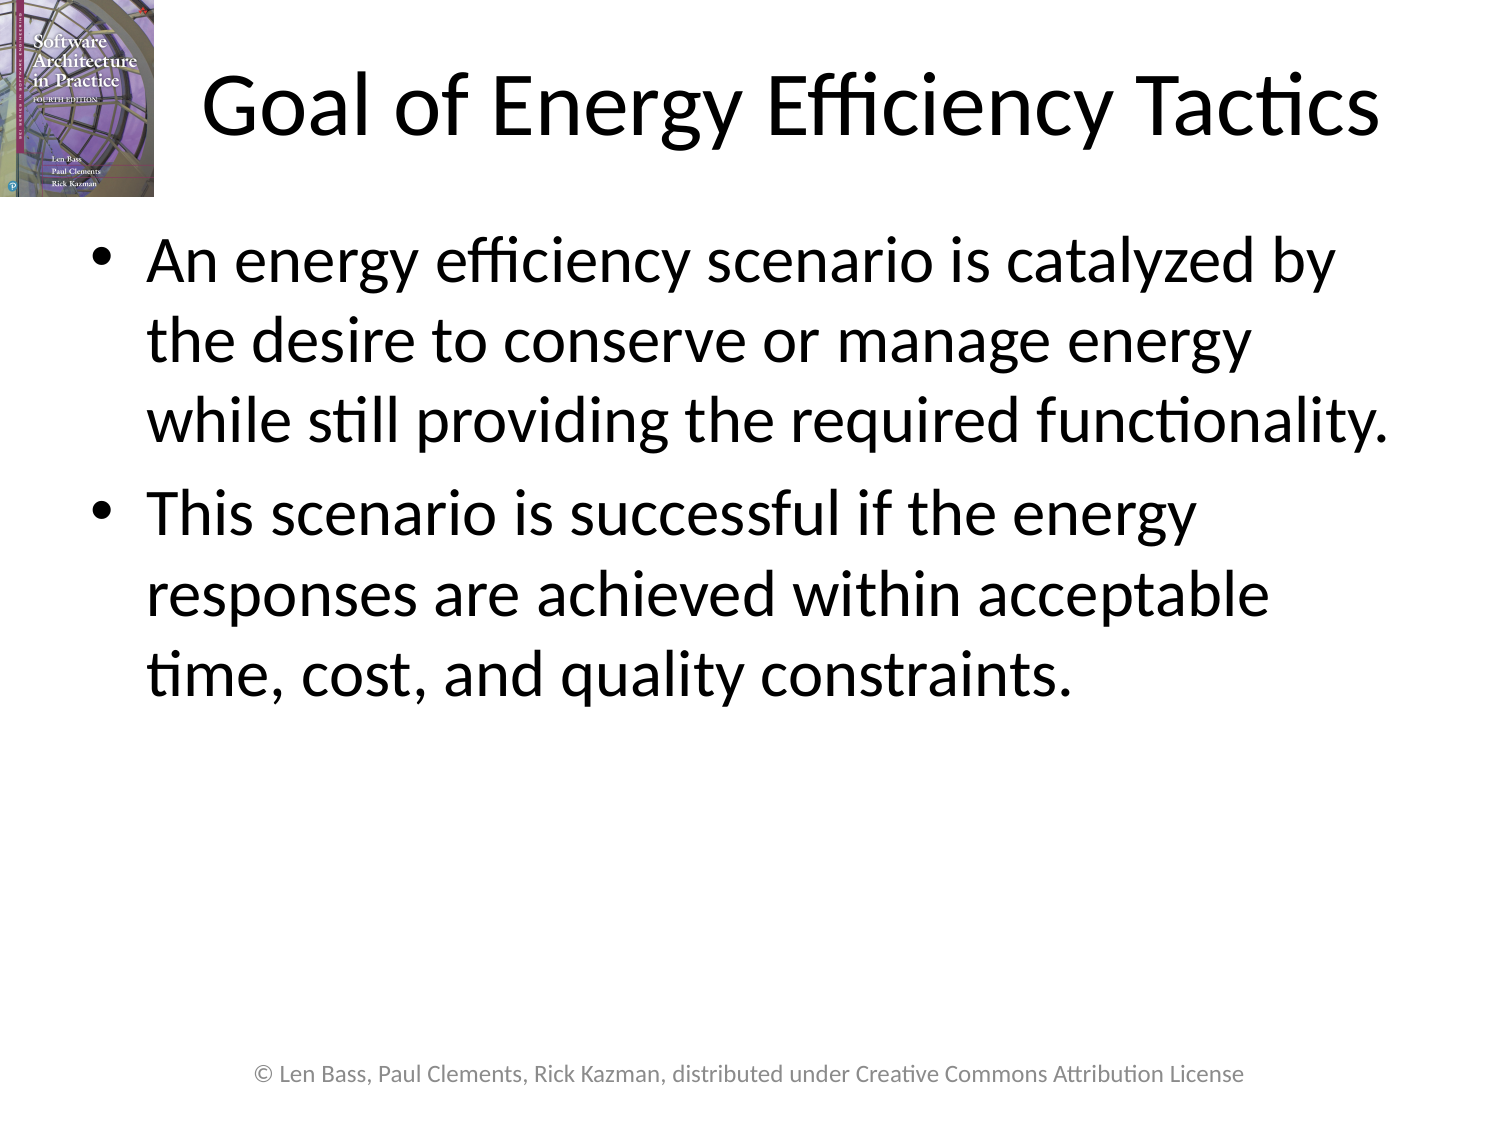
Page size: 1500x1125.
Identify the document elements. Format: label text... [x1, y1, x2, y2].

title Goal of Energy Efficiency Tactics [159, 45, 1425, 173]
picture [0, 0, 154, 197]
footer © Len Bass, Paul Clements, Rick Kazman, distributed under Creative Commons Attribution License [230, 1042, 1270, 1103]
list An energy efficiency scenario is catalyzed by the desire to conserve or manage energy while still providing the required functionality. This scenario is successful if the energy responses are achieved within acceptable time, cost, and quality constraints. [75, 208, 1425, 1005]
